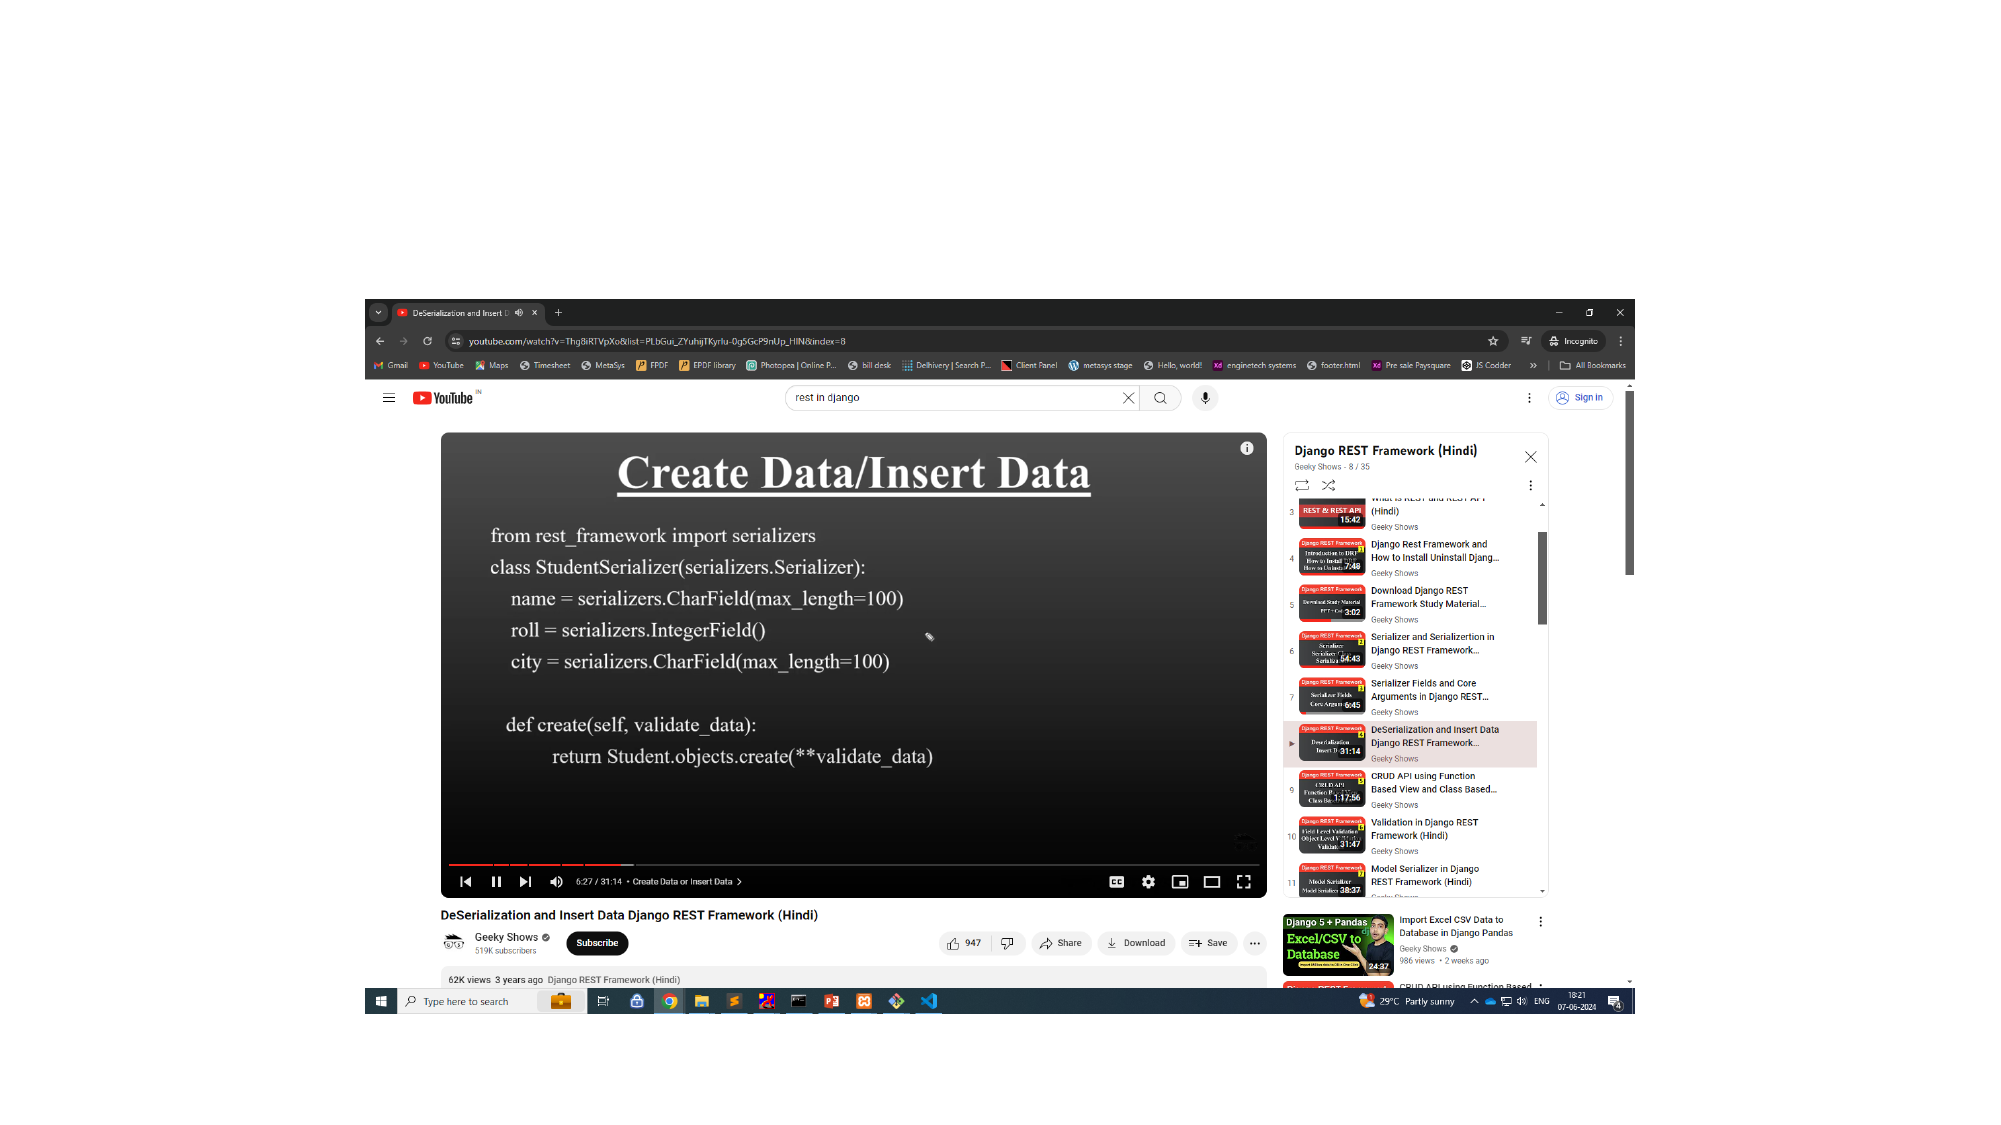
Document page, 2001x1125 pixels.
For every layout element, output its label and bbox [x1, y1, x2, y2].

list [365, 299, 1635, 1014]
